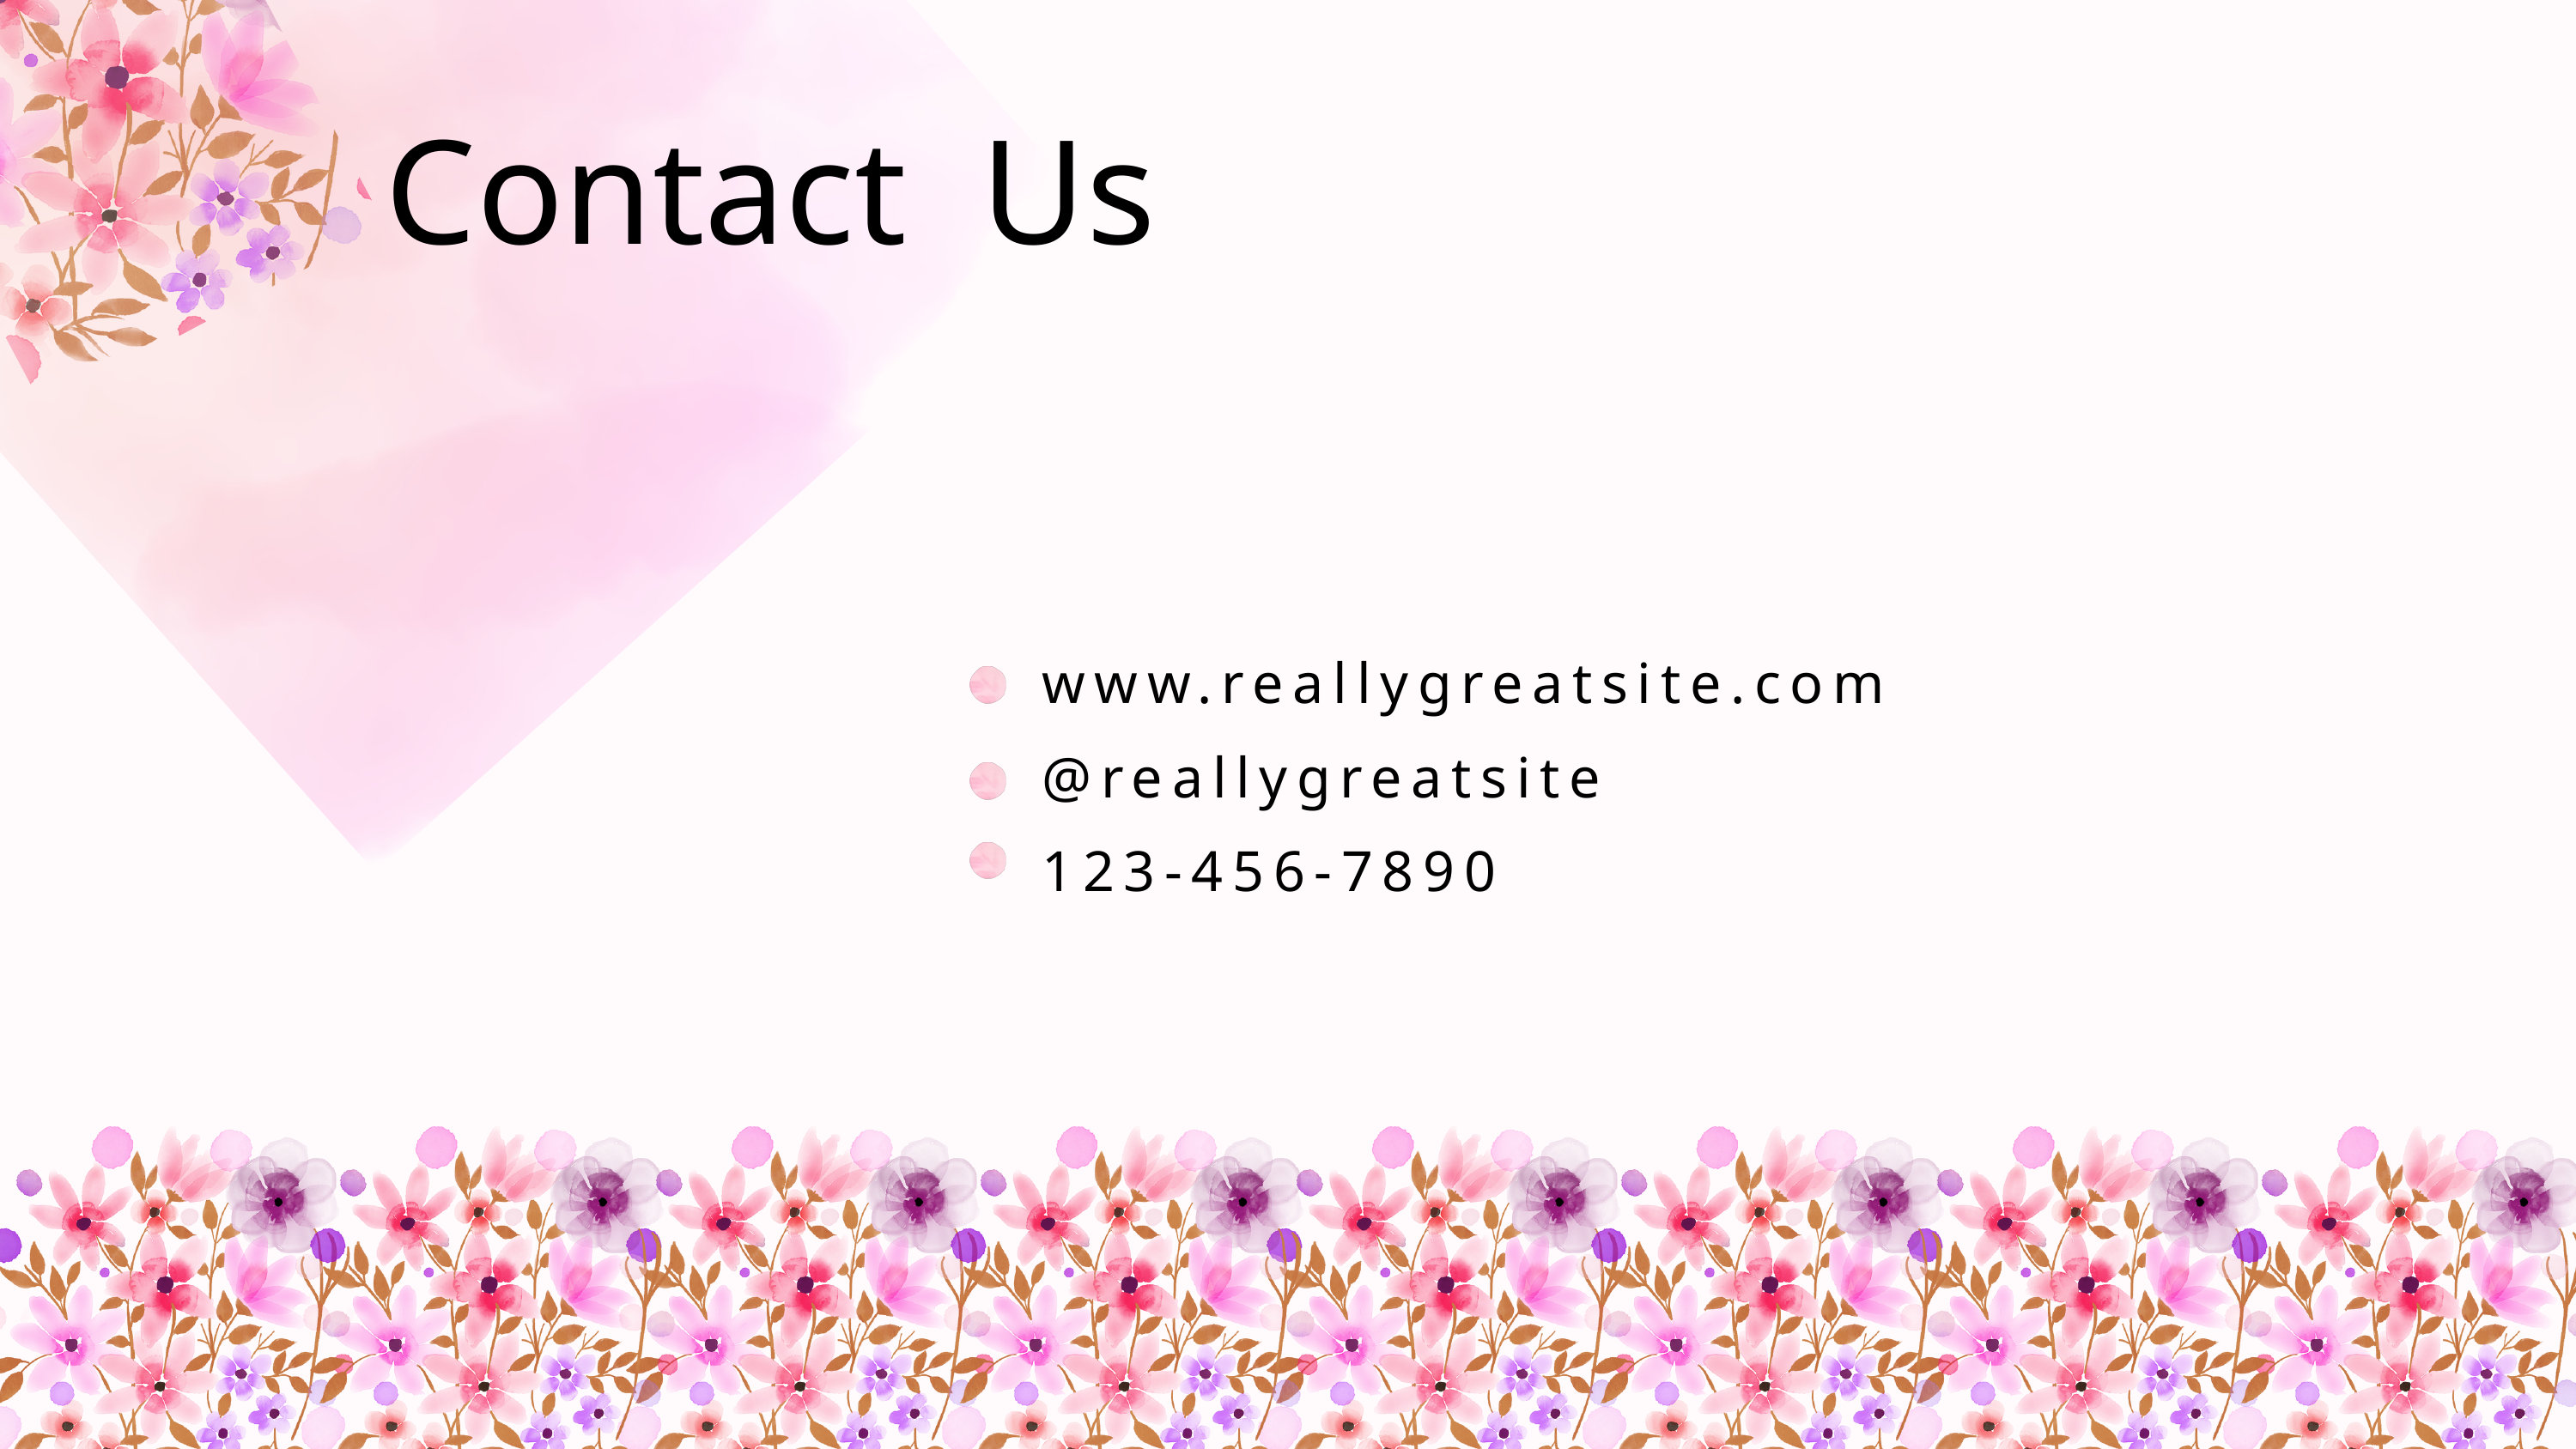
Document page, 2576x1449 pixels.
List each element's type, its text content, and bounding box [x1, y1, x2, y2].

text_box [1959, 1125, 2222, 1449]
text_box [969, 762, 1006, 800]
text_box [678, 1125, 941, 1449]
text_box [0, 227, 1046, 872]
text_box [2222, 1125, 2576, 1449]
text_box [969, 666, 1006, 704]
text_box [941, 1125, 1318, 1449]
text_box [969, 842, 1006, 879]
text_box [0, 1125, 301, 1449]
text_box [0, 0, 385, 409]
text_box [301, 1125, 678, 1449]
text_box [266, 0, 986, 222]
text_box [1582, 1125, 1959, 1449]
text_box www.reallygreatsite.com @reallygreatsite 123-456-7890 [1042, 621, 2223, 903]
text_box Contact Us [385, 88, 1188, 273]
text_box [1318, 1125, 1582, 1449]
